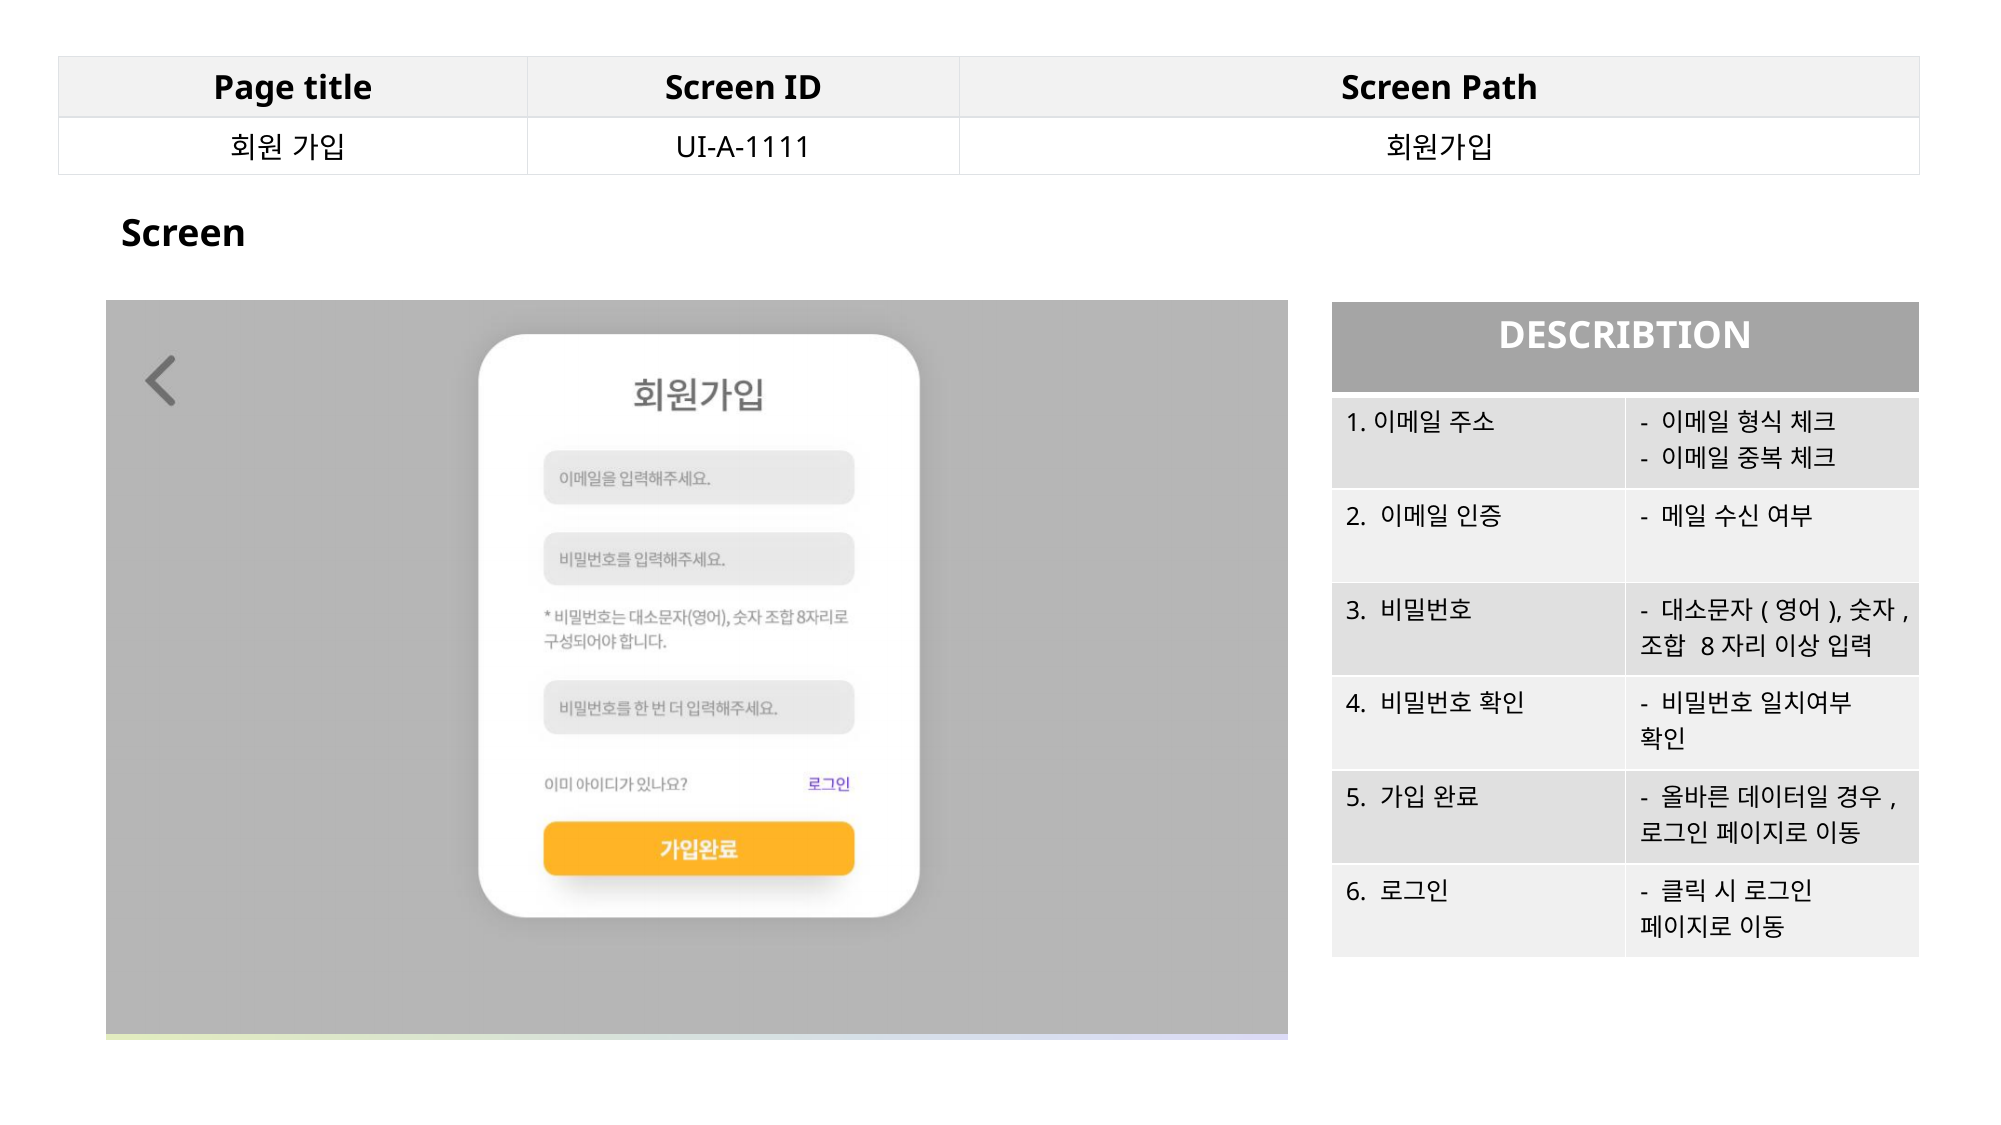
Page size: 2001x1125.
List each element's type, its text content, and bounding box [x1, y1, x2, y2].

table_cell 1.이메일 주소 [1332, 398, 1625, 488]
table_header Screen ID [528, 57, 959, 116]
table_cell - 대소문자(영어),숫자,조합 8자리 이상 입력 [1626, 583, 1919, 675]
table_cell - 클릭 시 로그인 페이지로 이동 [1626, 865, 1919, 957]
table_cell - 이메일 형식 체크 - 이메일 중복 체크 [1626, 398, 1919, 488]
table_cell 5. 가입 완료 [1332, 771, 1625, 863]
table_cell 6. 로그인 [1332, 865, 1625, 957]
table_cell - 메일 수신 여부 [1626, 490, 1919, 582]
table_cell 2. 이메일 인증 [1332, 490, 1625, 582]
table_header DESCRIBTION [1332, 302, 1919, 392]
table_cell 회원가입 [960, 118, 1919, 174]
table_cell 4. 비밀번호 확인 [1332, 677, 1625, 769]
table_cell - 올바른 데이터일 경우, 로그인 페이지로 이동 [1626, 771, 1919, 863]
table_cell 3. 비밀번호 [1332, 583, 1625, 675]
table_cell - 비밀번호 일치여부 확인 [1626, 677, 1919, 769]
text_box Screen [106, 201, 679, 261]
picture [106, 300, 1288, 1040]
table_cell UI-A-1111 [528, 118, 959, 174]
table_header Screen Path [960, 57, 1919, 116]
table_header Page title [59, 57, 527, 116]
table_cell 회원 가입 [59, 118, 527, 174]
